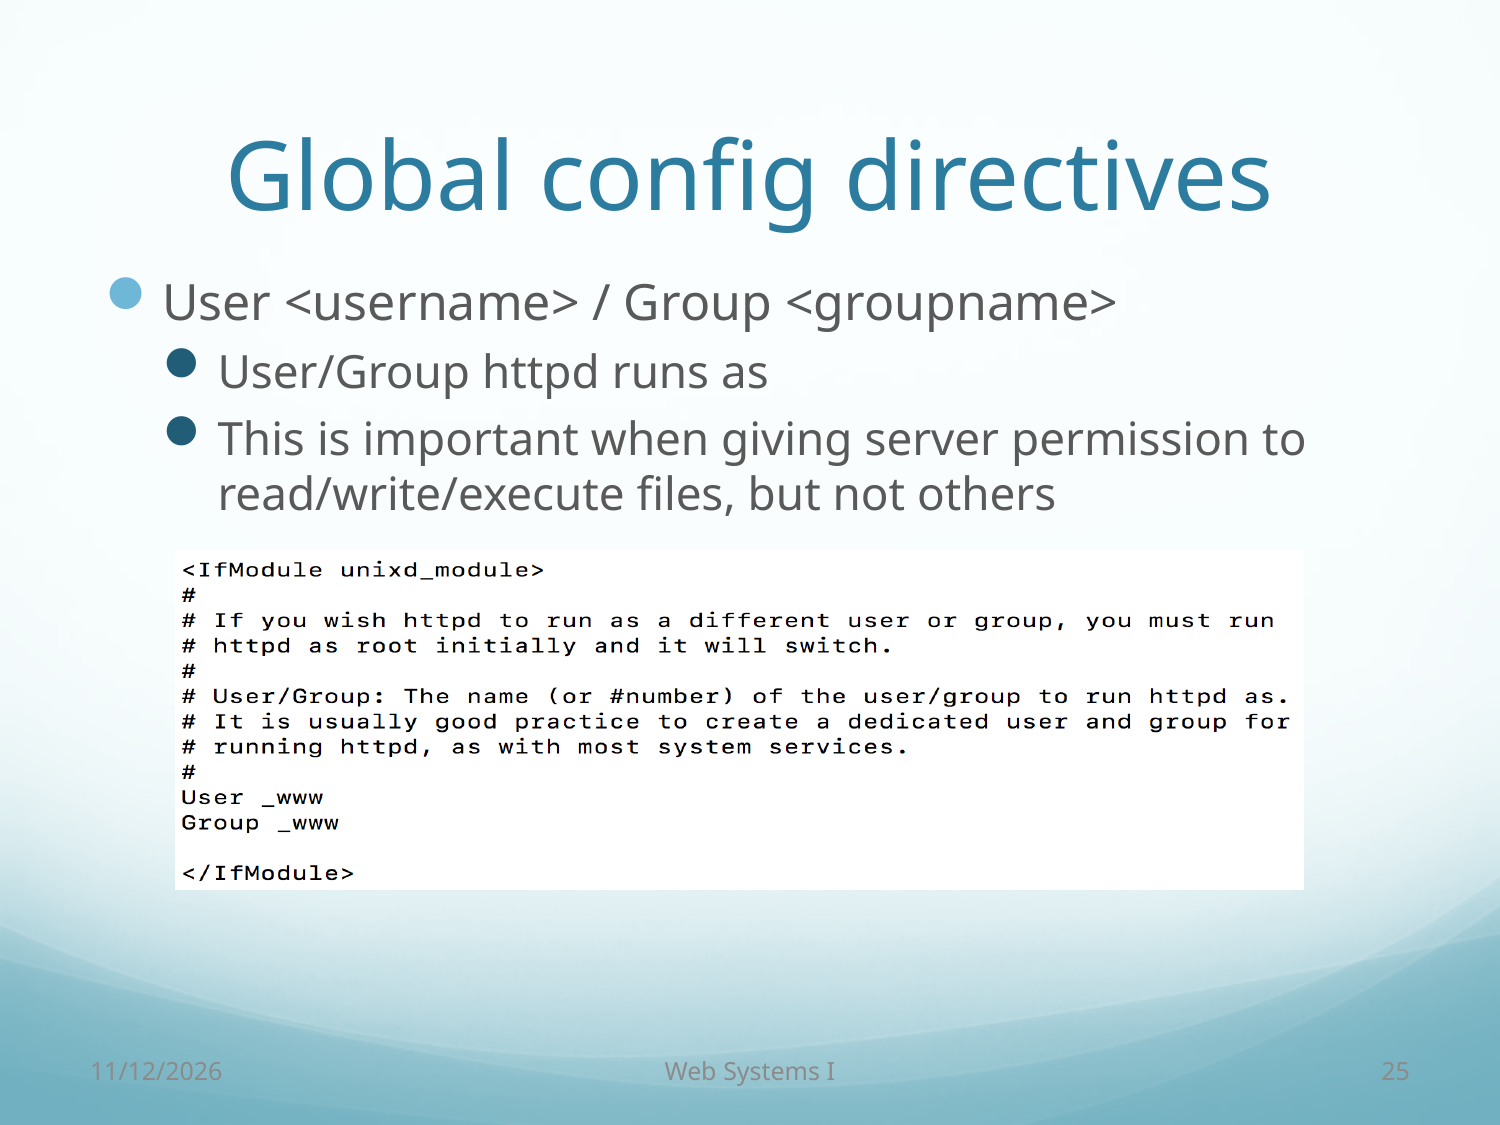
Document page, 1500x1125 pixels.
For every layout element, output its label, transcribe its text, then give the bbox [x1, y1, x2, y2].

picture [174, 550, 1304, 891]
list User <username> / Group <groupname> User/Group httpd runs as This is important when giving server permission to read/write/execute files, but not others [89, 262, 1410, 976]
title Global config directives [89, 17, 1410, 238]
slide_number 25 [1074, 1042, 1425, 1103]
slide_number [75, 1042, 425, 1103]
footer Web Systems I [512, 1042, 988, 1103]
